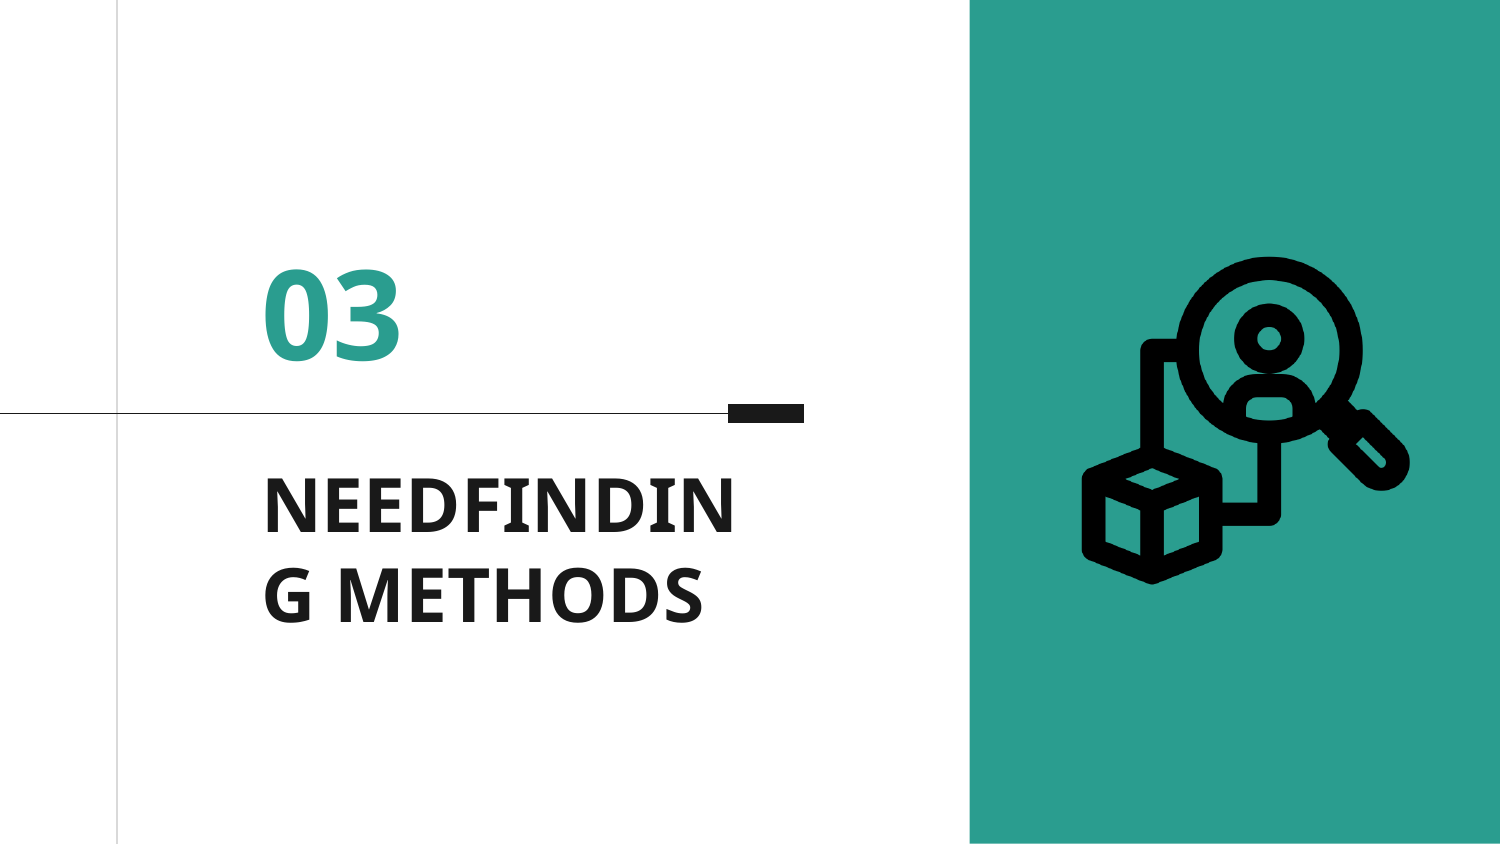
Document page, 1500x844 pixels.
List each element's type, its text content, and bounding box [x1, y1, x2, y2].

picture [1027, 233, 1464, 595]
title 03 [246, 262, 458, 401]
title NEEDFINDING METHODS [246, 442, 798, 581]
